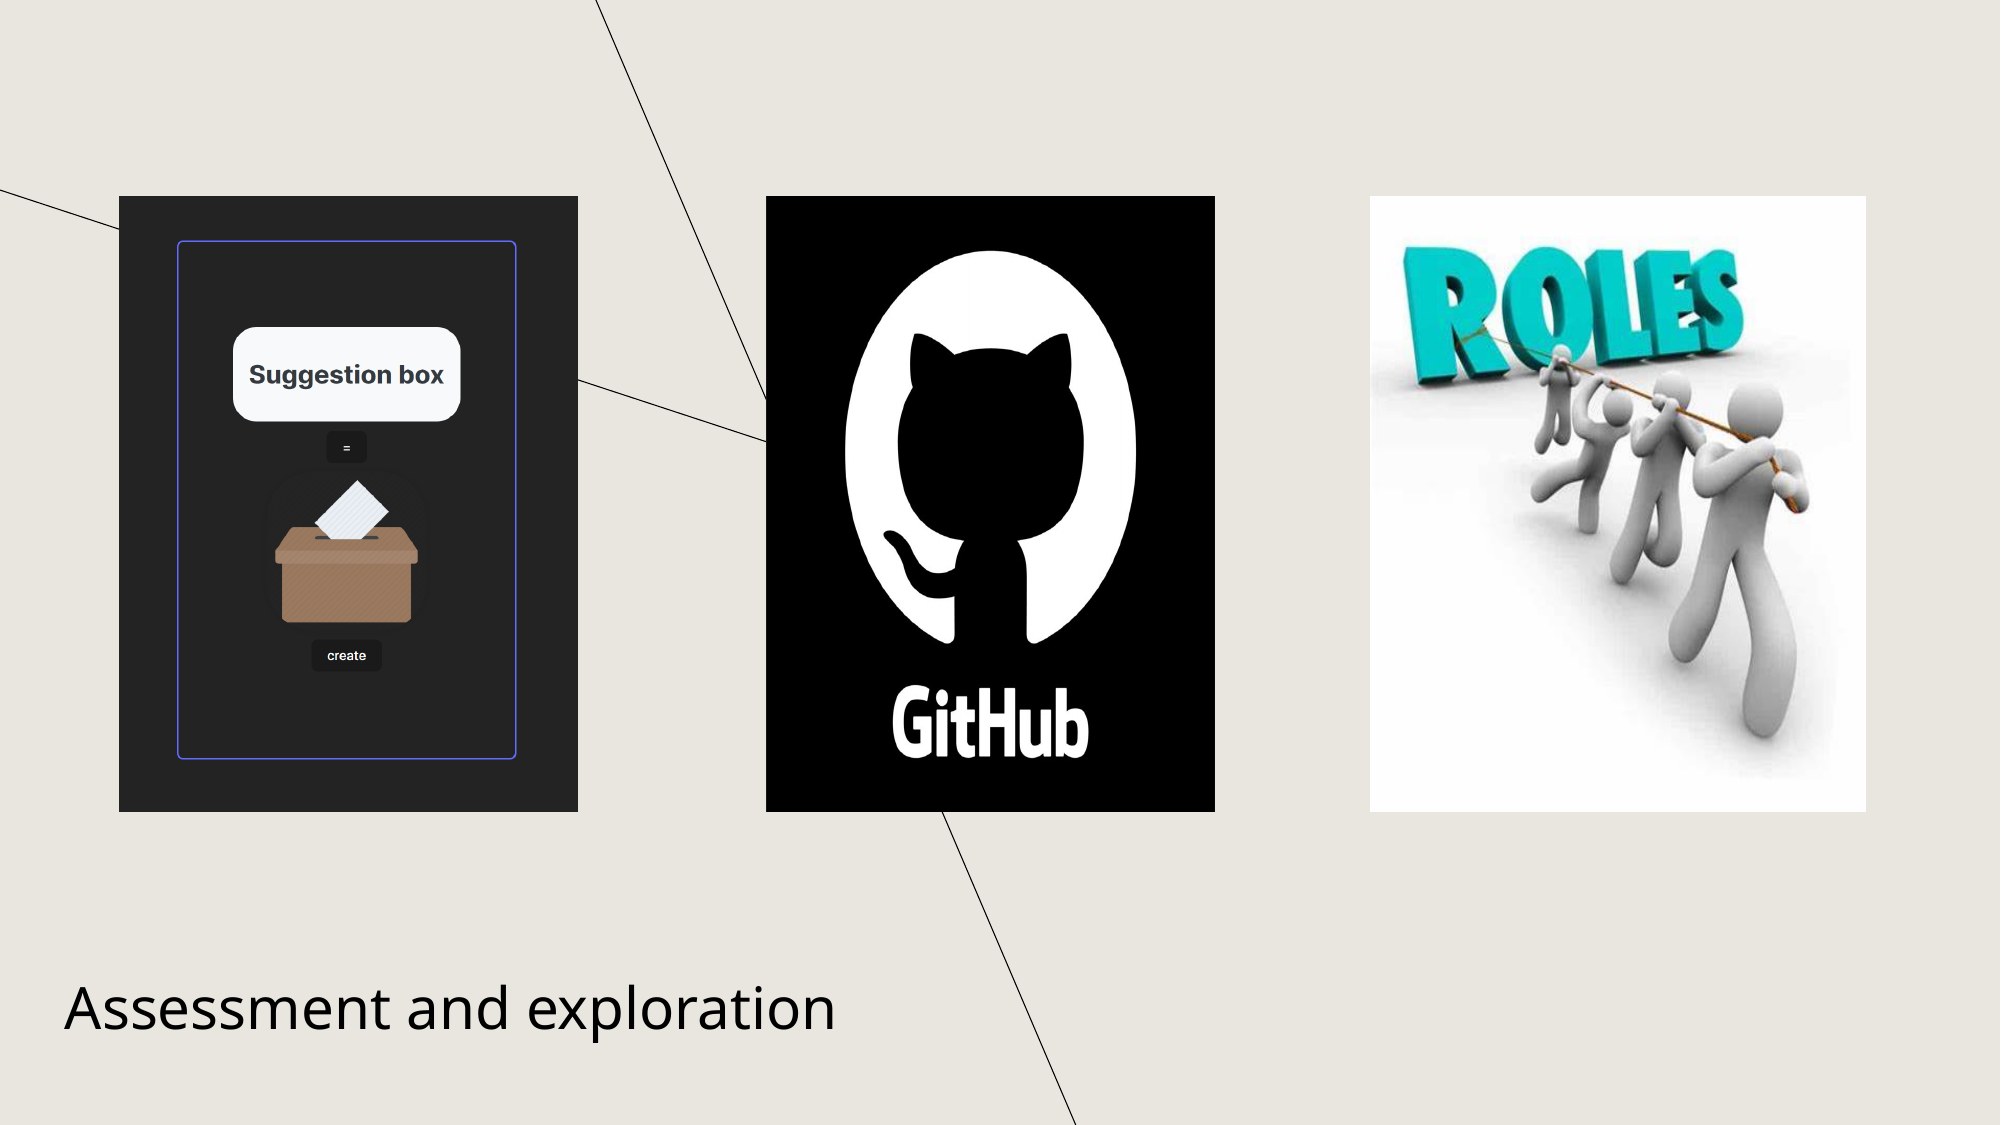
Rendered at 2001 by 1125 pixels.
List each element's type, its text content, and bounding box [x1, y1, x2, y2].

text_box Assessment and exploration [50, 971, 991, 1046]
picture [766, 196, 1215, 812]
picture [1370, 196, 1866, 812]
picture [119, 196, 578, 812]
